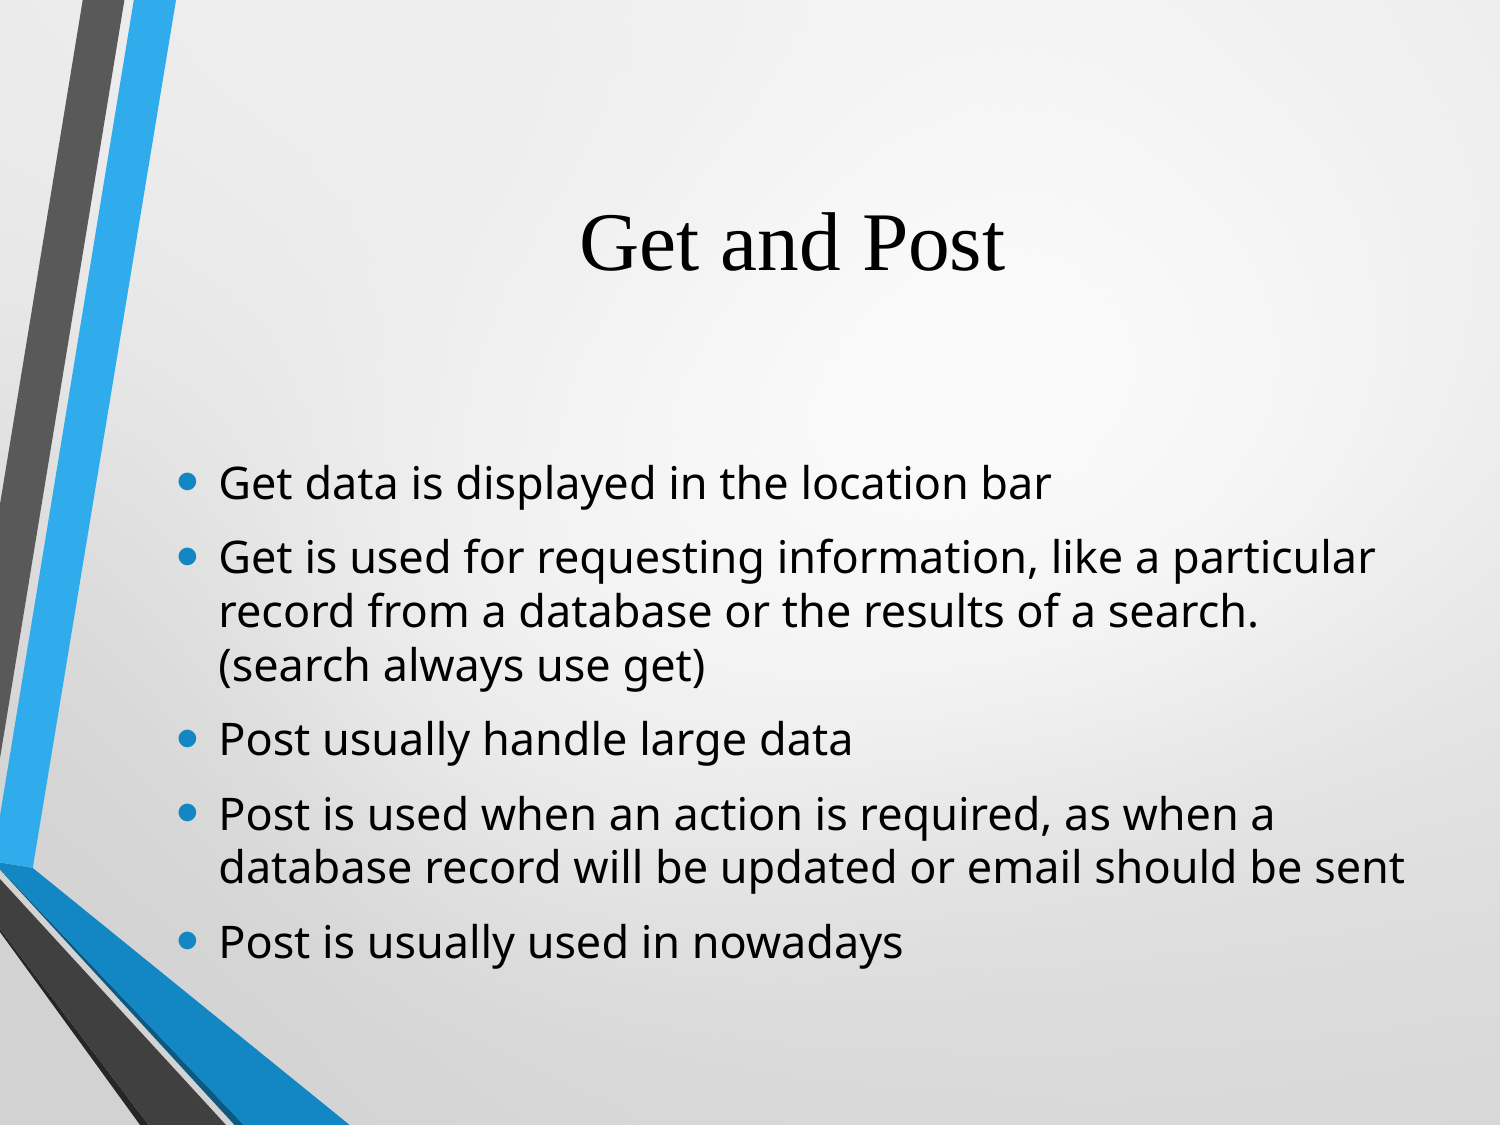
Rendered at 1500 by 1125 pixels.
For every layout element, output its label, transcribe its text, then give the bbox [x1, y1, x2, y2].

title Get and Post [161, 75, 1425, 400]
list Get data is displayed in the location bar Get is used for requesting information, like a particular record from a database or the results of a search. (search always use get) Post usually handle large data Post is used when an action is required, as when a database record will be updated or email should be sent Post is usually used in nowadays [161, 437, 1425, 985]
